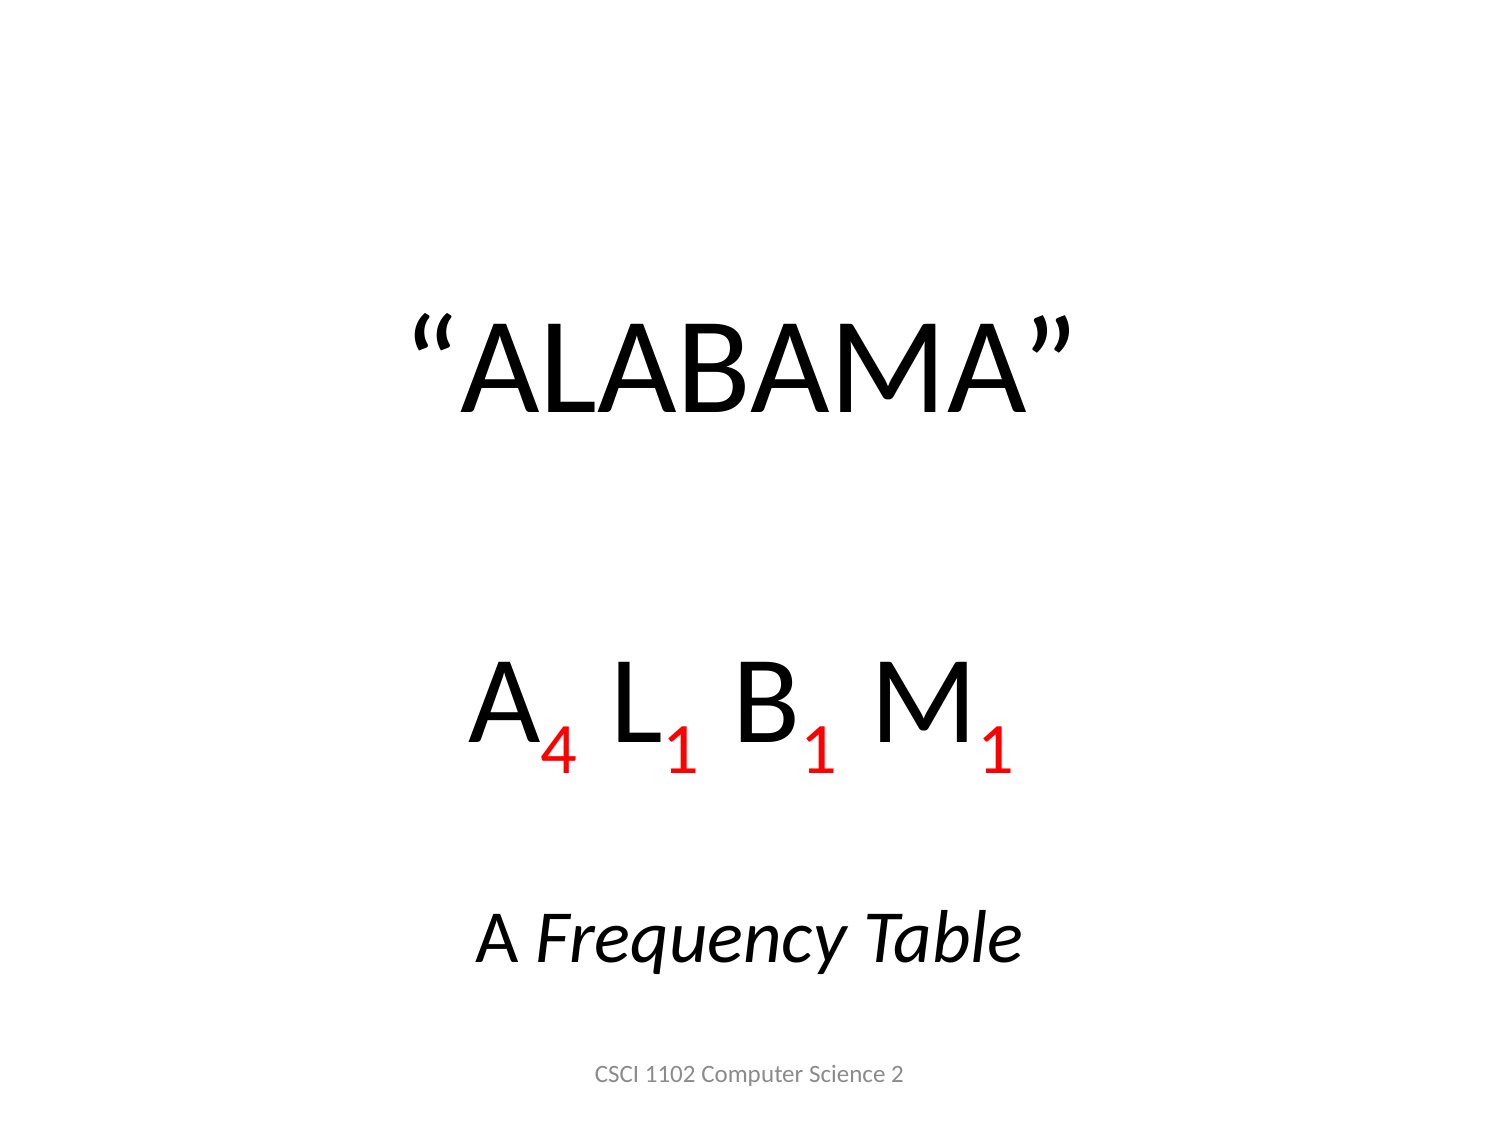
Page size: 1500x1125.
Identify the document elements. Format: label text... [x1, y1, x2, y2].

text_box A4 L1 B1 M1 [66, 608, 1417, 797]
text_box A Frequency Table [460, 879, 1040, 985]
footer CSCI 1102 Computer Science 2 [512, 1042, 988, 1103]
title “ALABAMA” [66, 263, 1417, 452]
